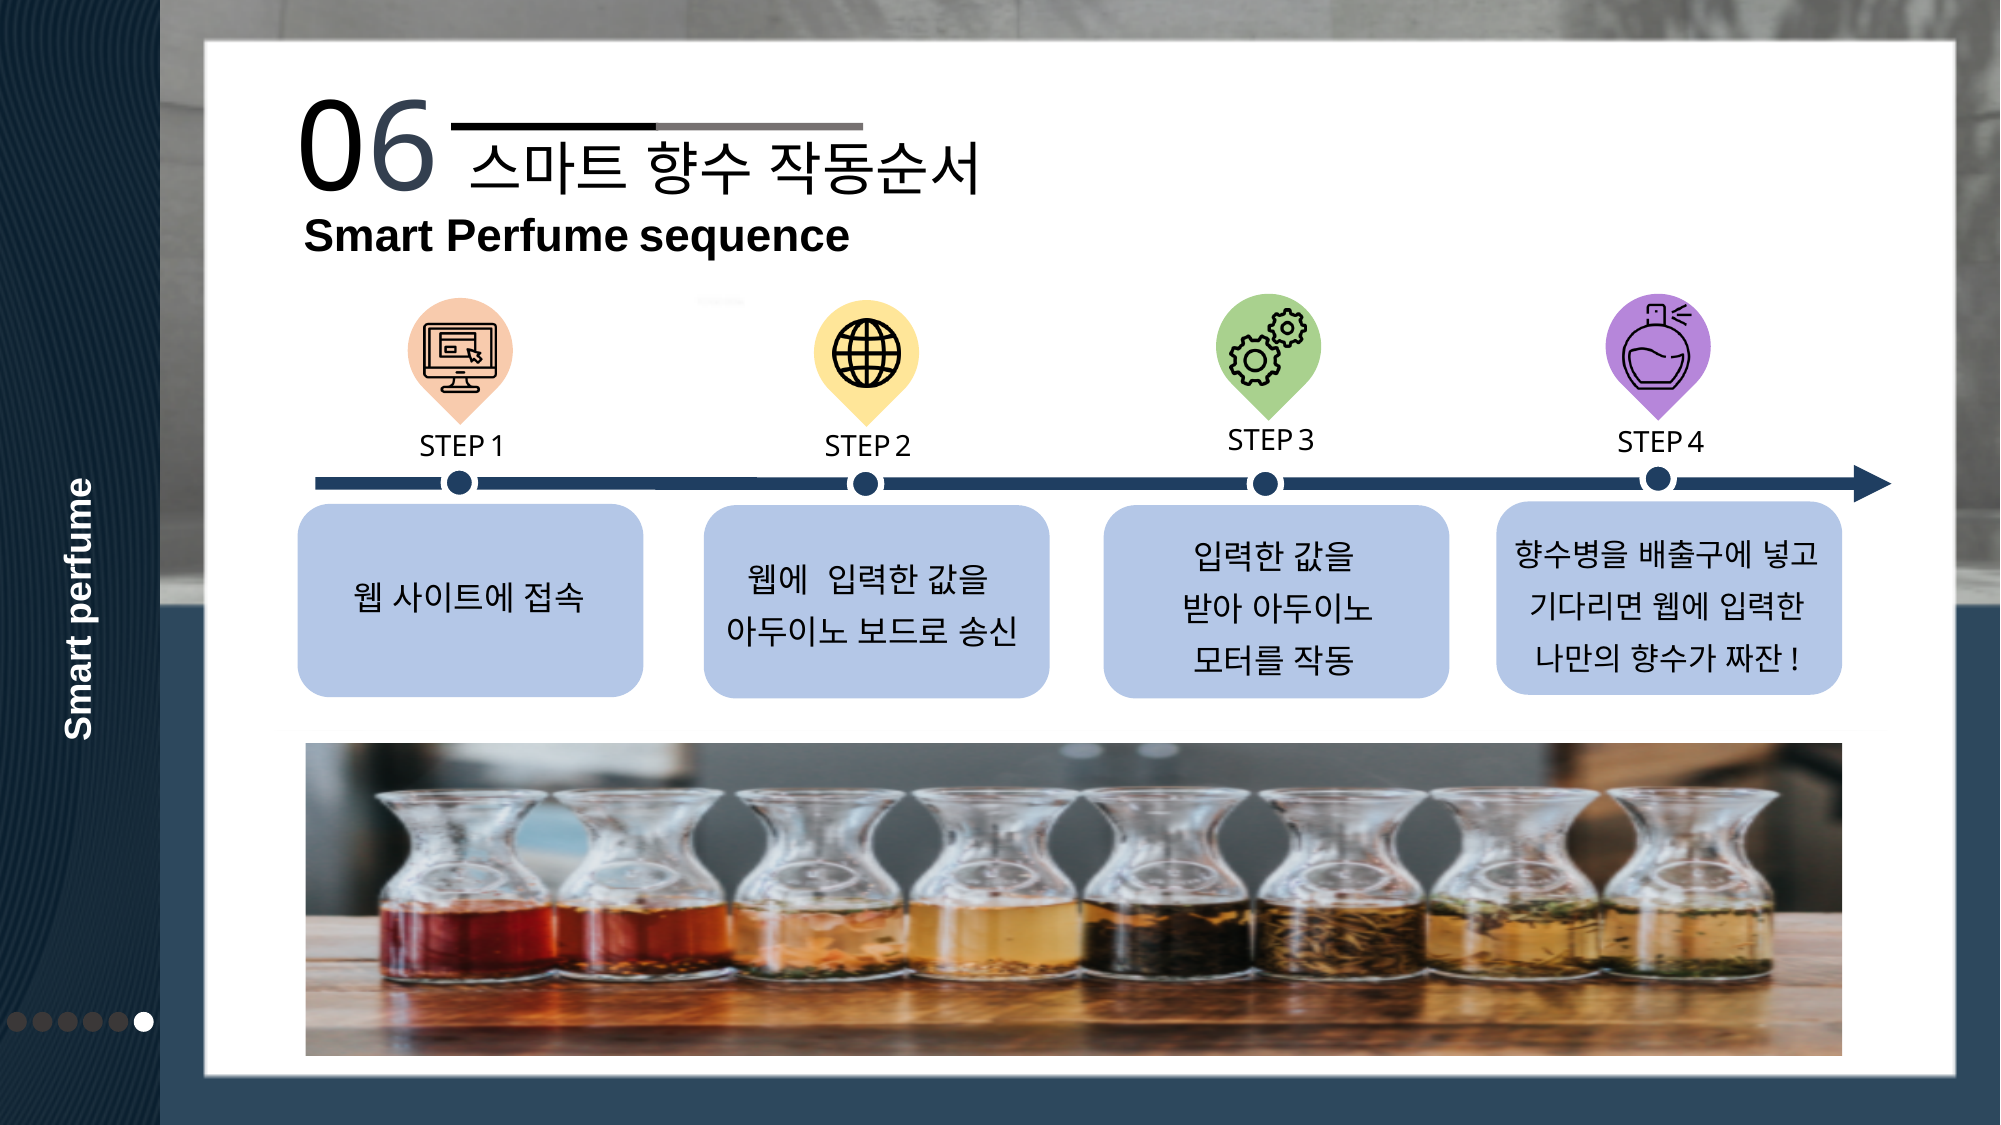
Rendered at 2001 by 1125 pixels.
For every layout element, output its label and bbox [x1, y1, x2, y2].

text_box [281, 58, 1062, 269]
picture [0, 0, 2000, 1125]
text_box [280, 293, 1892, 699]
